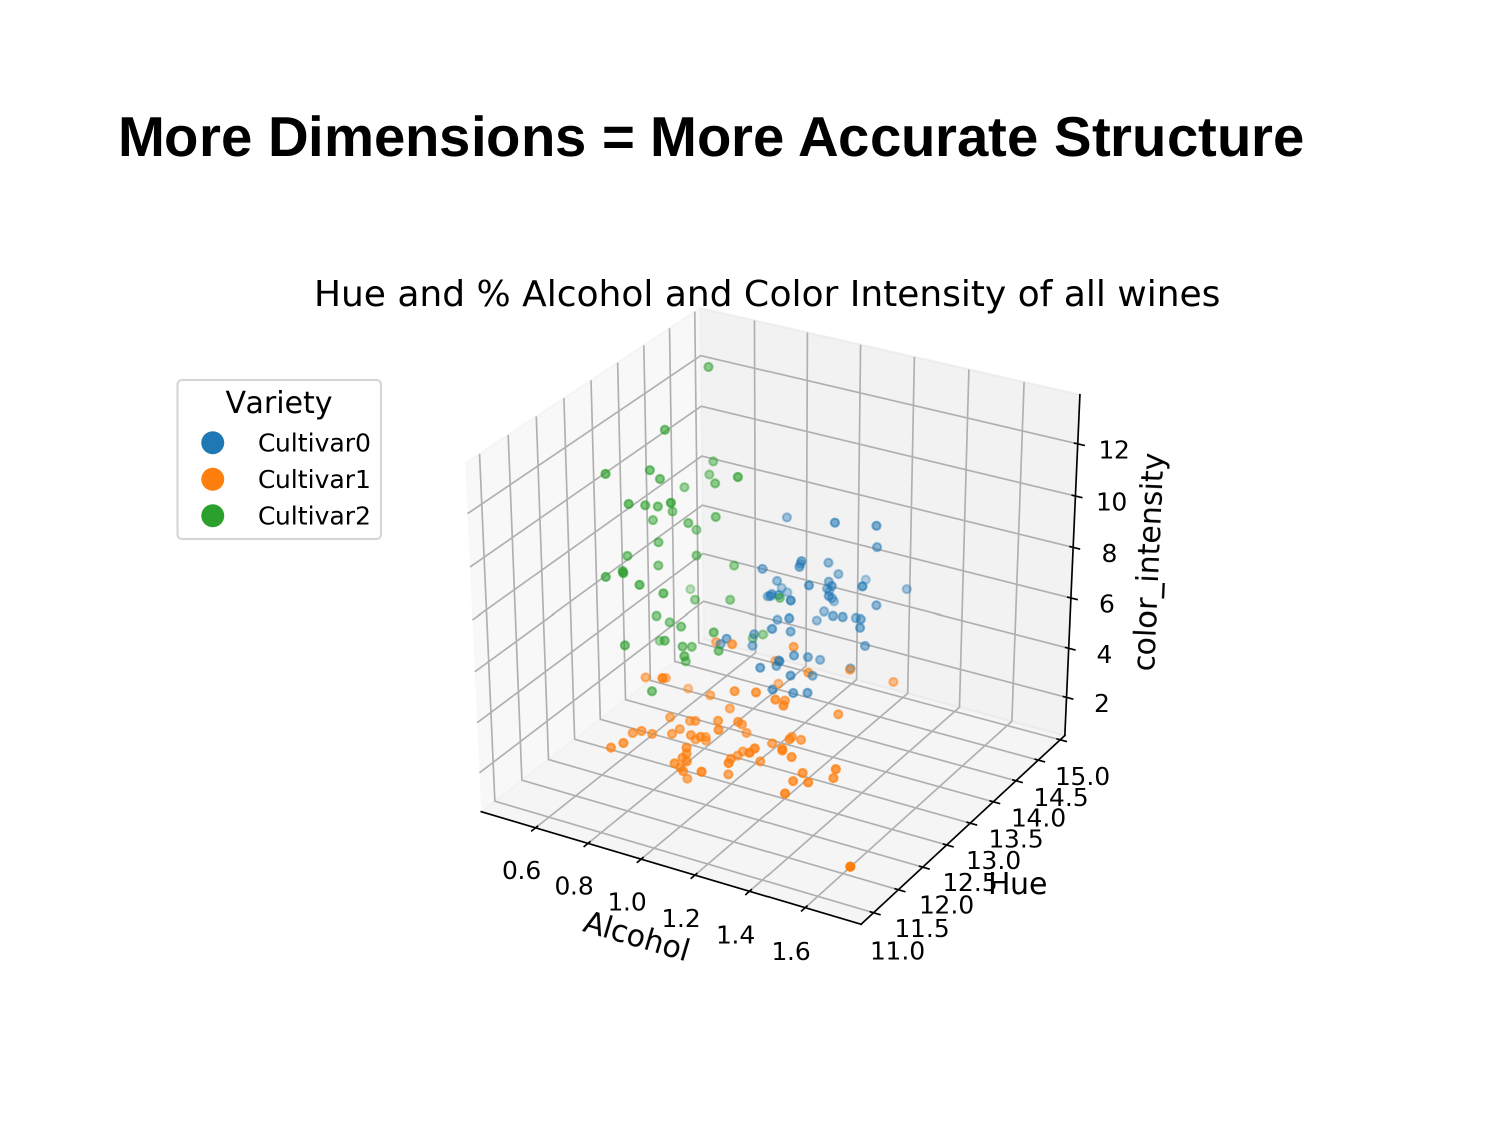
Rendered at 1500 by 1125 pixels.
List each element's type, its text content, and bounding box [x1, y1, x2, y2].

title More Dimensions = More Accurate Structure [103, 59, 1465, 177]
picture [170, 239, 1255, 990]
